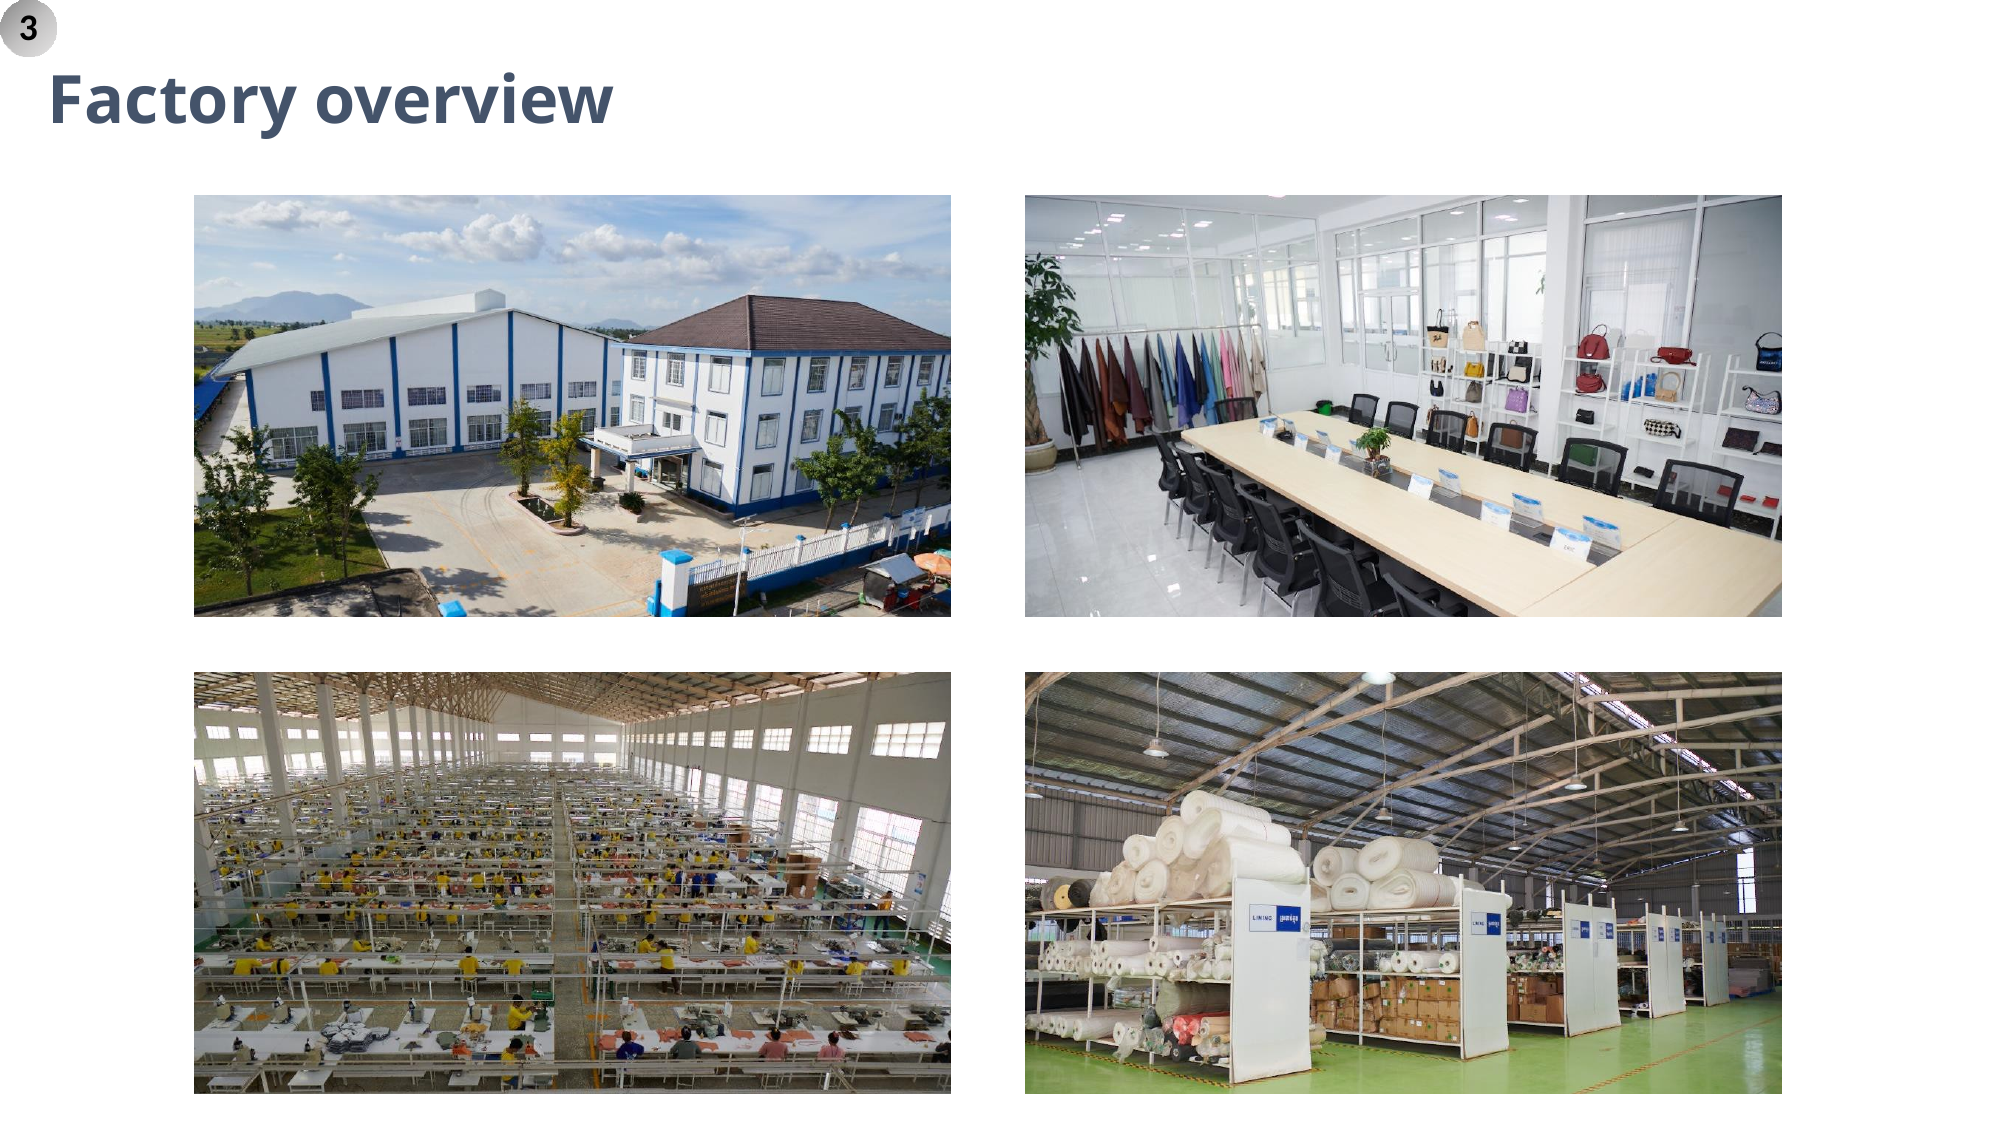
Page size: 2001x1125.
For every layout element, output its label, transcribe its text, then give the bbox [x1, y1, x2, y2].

title Factory overview [45, 55, 1354, 246]
picture [194, 671, 951, 1094]
picture [1024, 194, 1782, 617]
picture [0, 0, 57, 57]
picture [1024, 671, 1782, 1094]
picture [194, 194, 951, 617]
